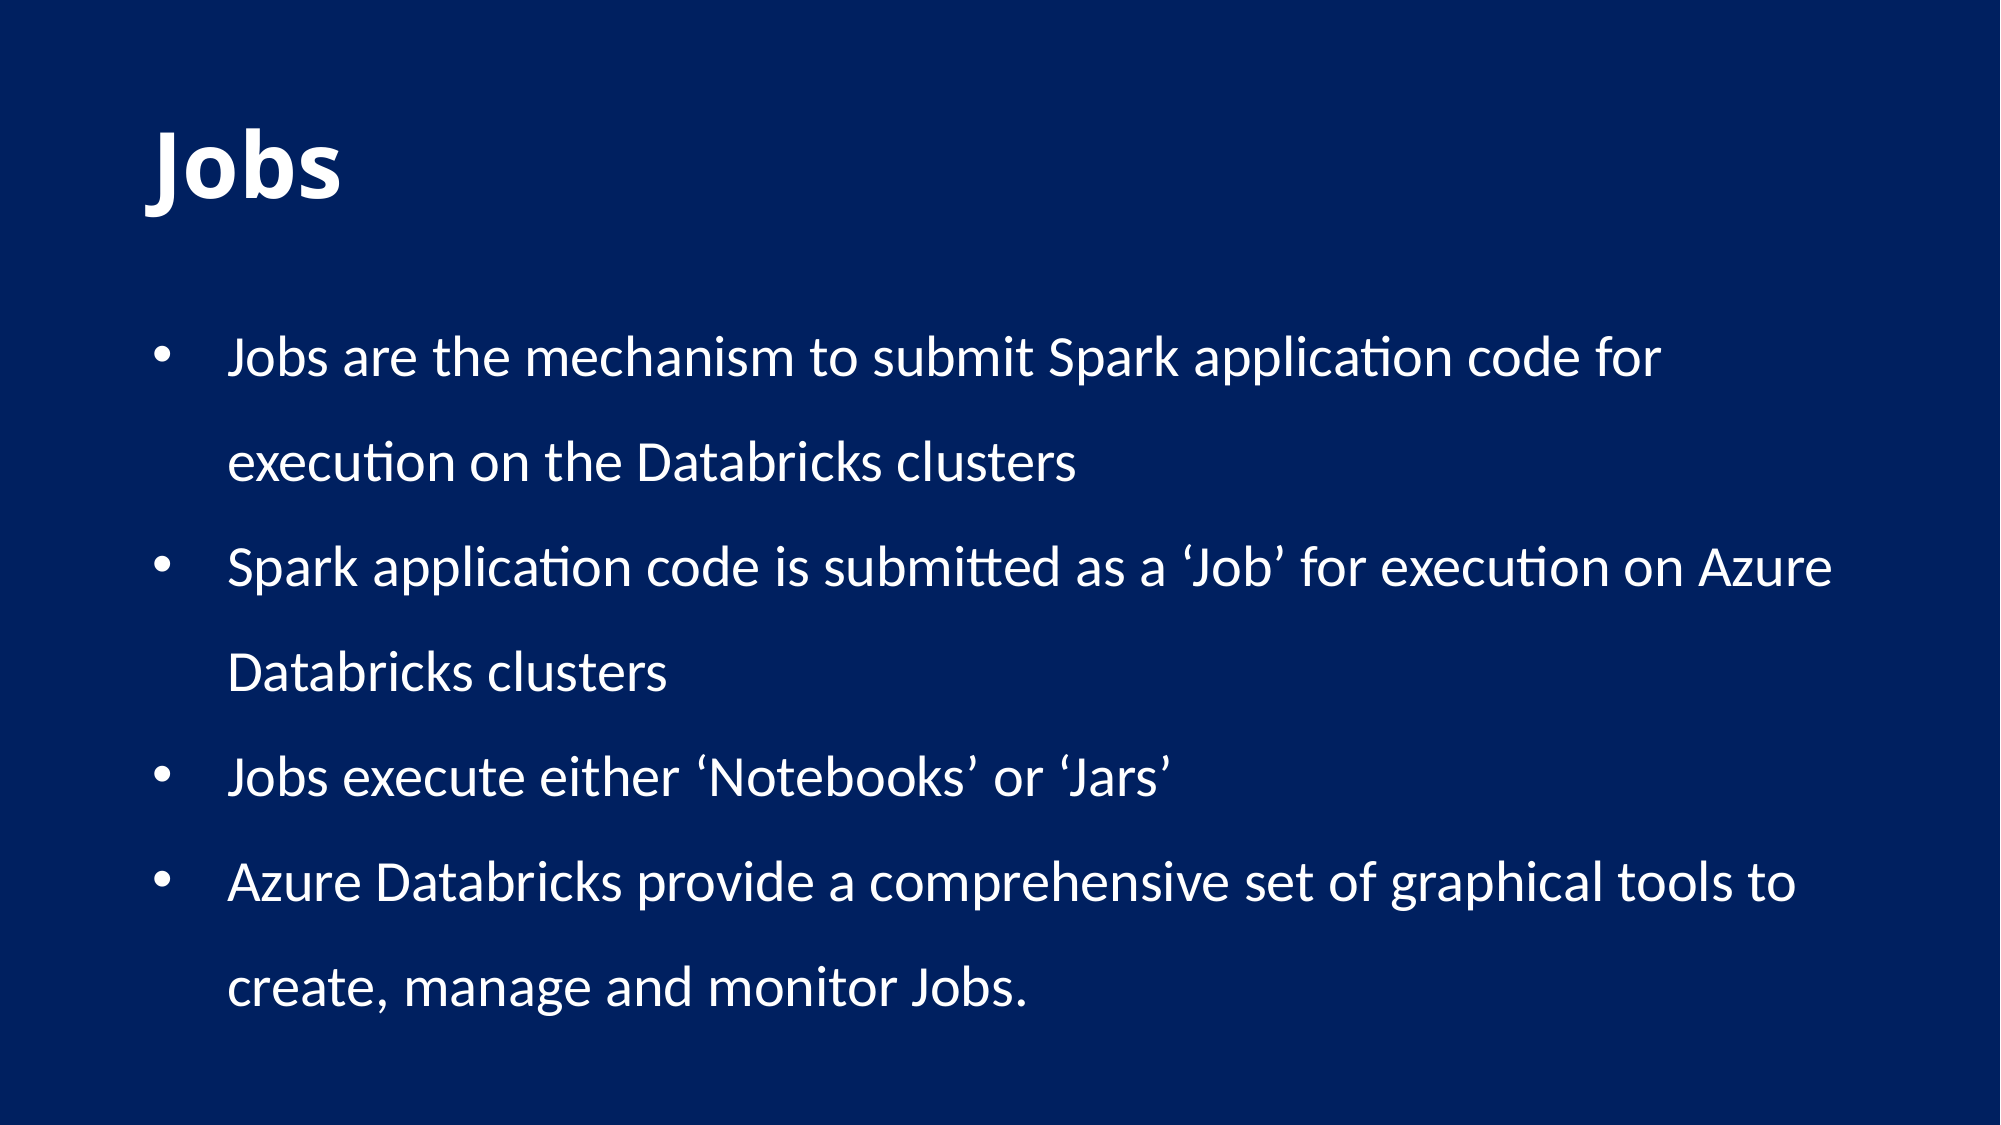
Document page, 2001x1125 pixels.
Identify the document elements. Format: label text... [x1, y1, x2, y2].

title Jobs [137, 59, 1863, 276]
text_box Jobs are the mechanism to submit Spark application code for execution on the Databricks clusters Spark application code is submitted as a ‘Job’ for execution on Azure Databricks clusters Jobs execute either ‘Notebooks’ or ‘Jars’ Azure Databricks provide a comprehensive set of graphical tools to create, manage and monitor Jobs. [137, 276, 1876, 1026]
